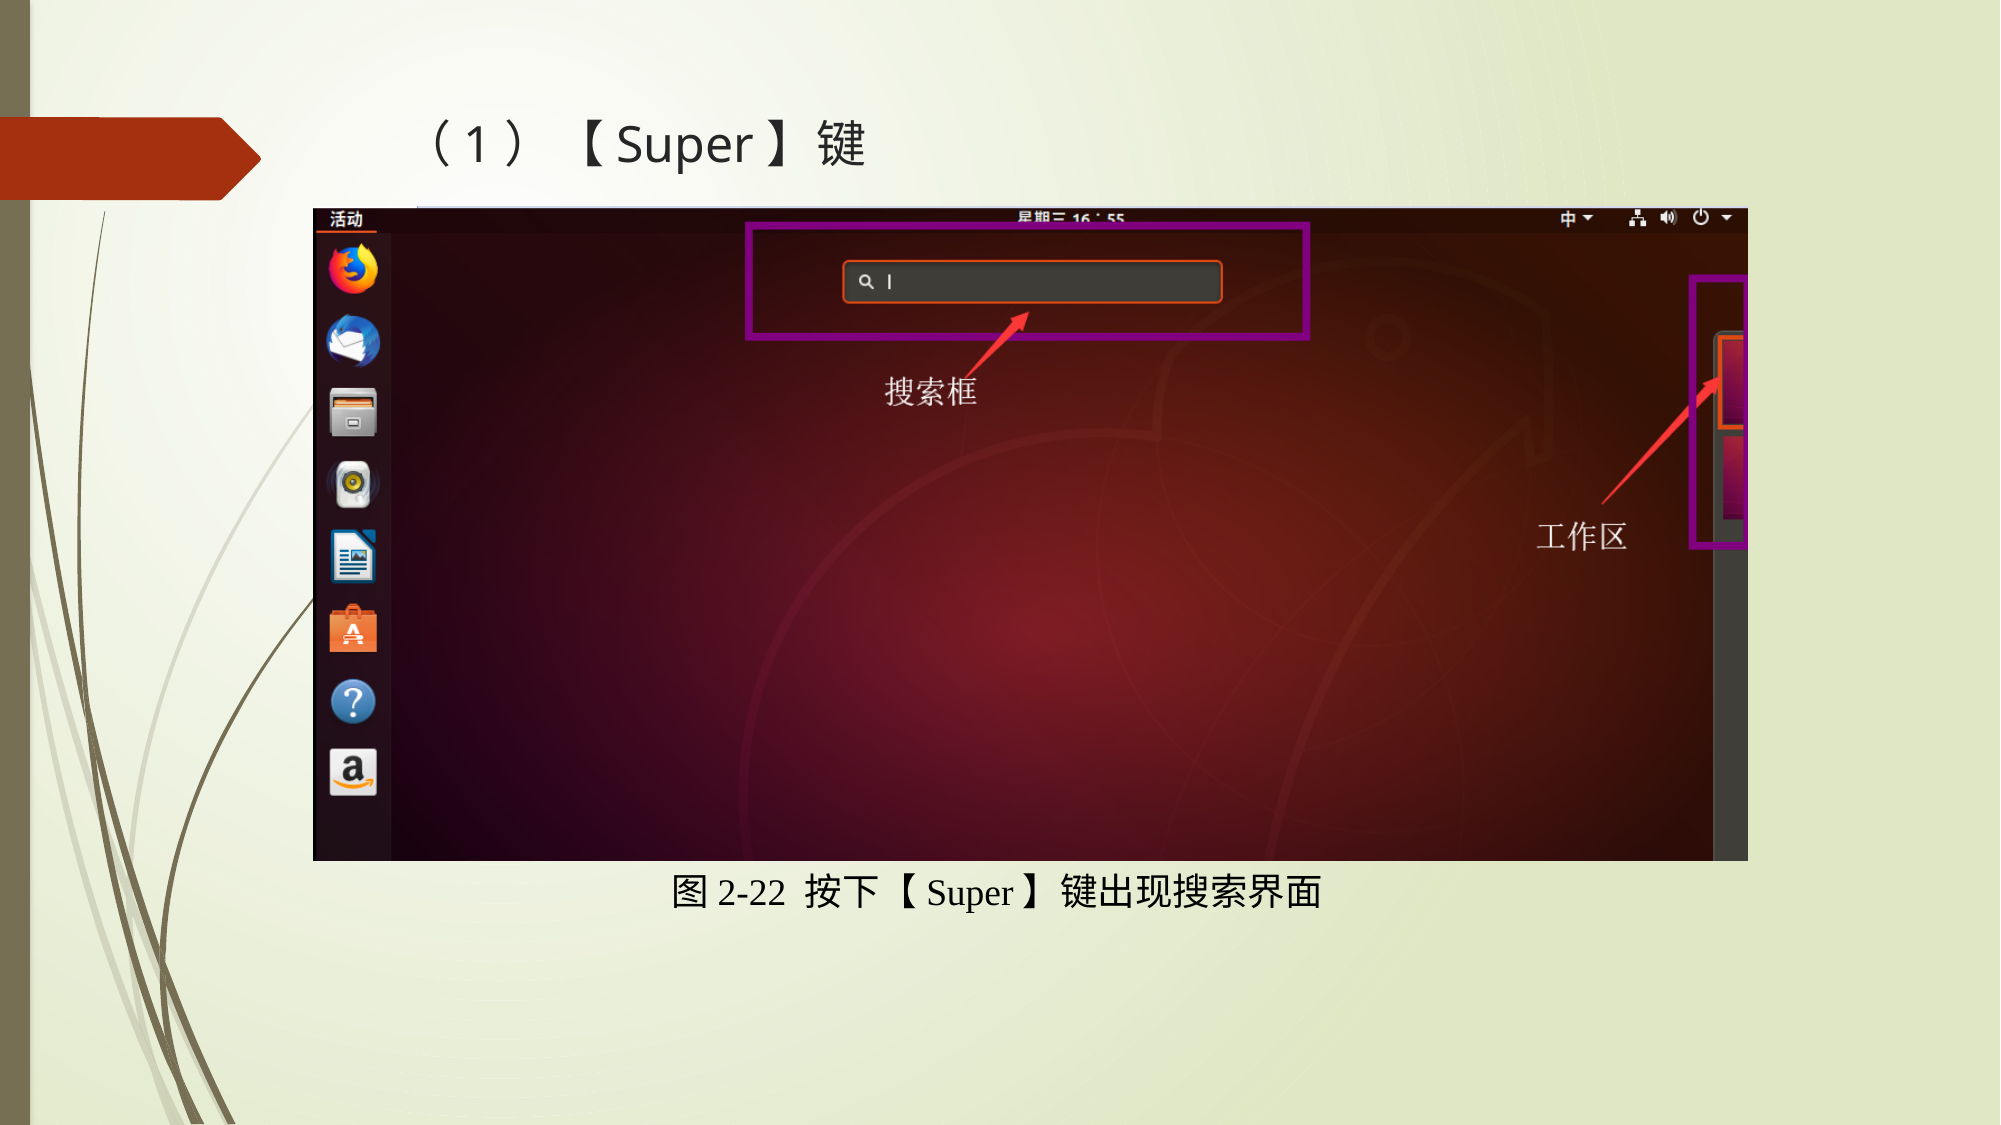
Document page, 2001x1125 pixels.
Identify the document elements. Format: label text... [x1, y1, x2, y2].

picture [313, 205, 1748, 862]
text_box 图2-22 按下【Super】键出现搜索界面 [474, 870, 1476, 921]
title （1）【Super】键 [386, 104, 1849, 207]
